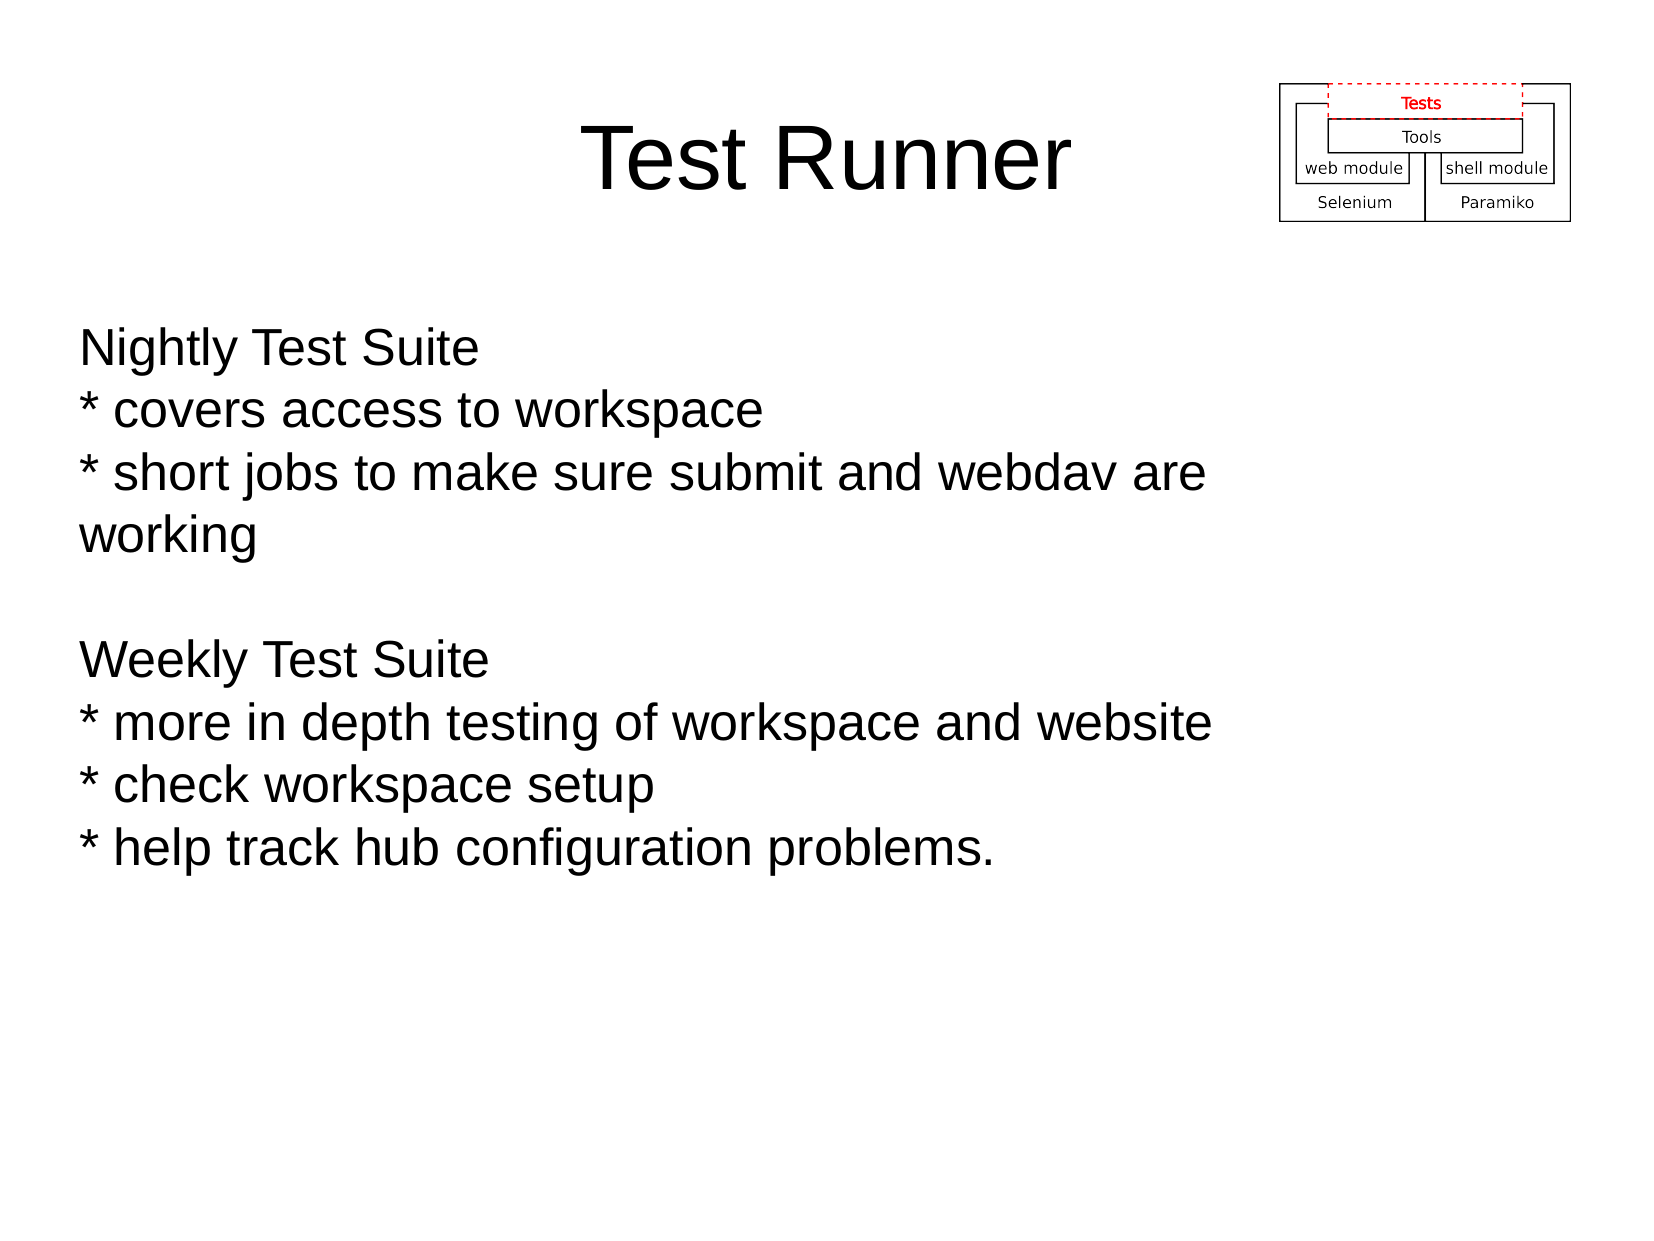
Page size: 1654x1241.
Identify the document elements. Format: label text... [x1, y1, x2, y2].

picture [1279, 83, 1571, 222]
text_box Nightly Test Suite * covers access to workspace * short jobs to make sure submit and webdav are working Weekly Test Suite * more in depth testing of workspace and website * check workspace setup * help track hub configuration problems. [64, 305, 1417, 785]
text_box Test Runner [82, 49, 1571, 257]
